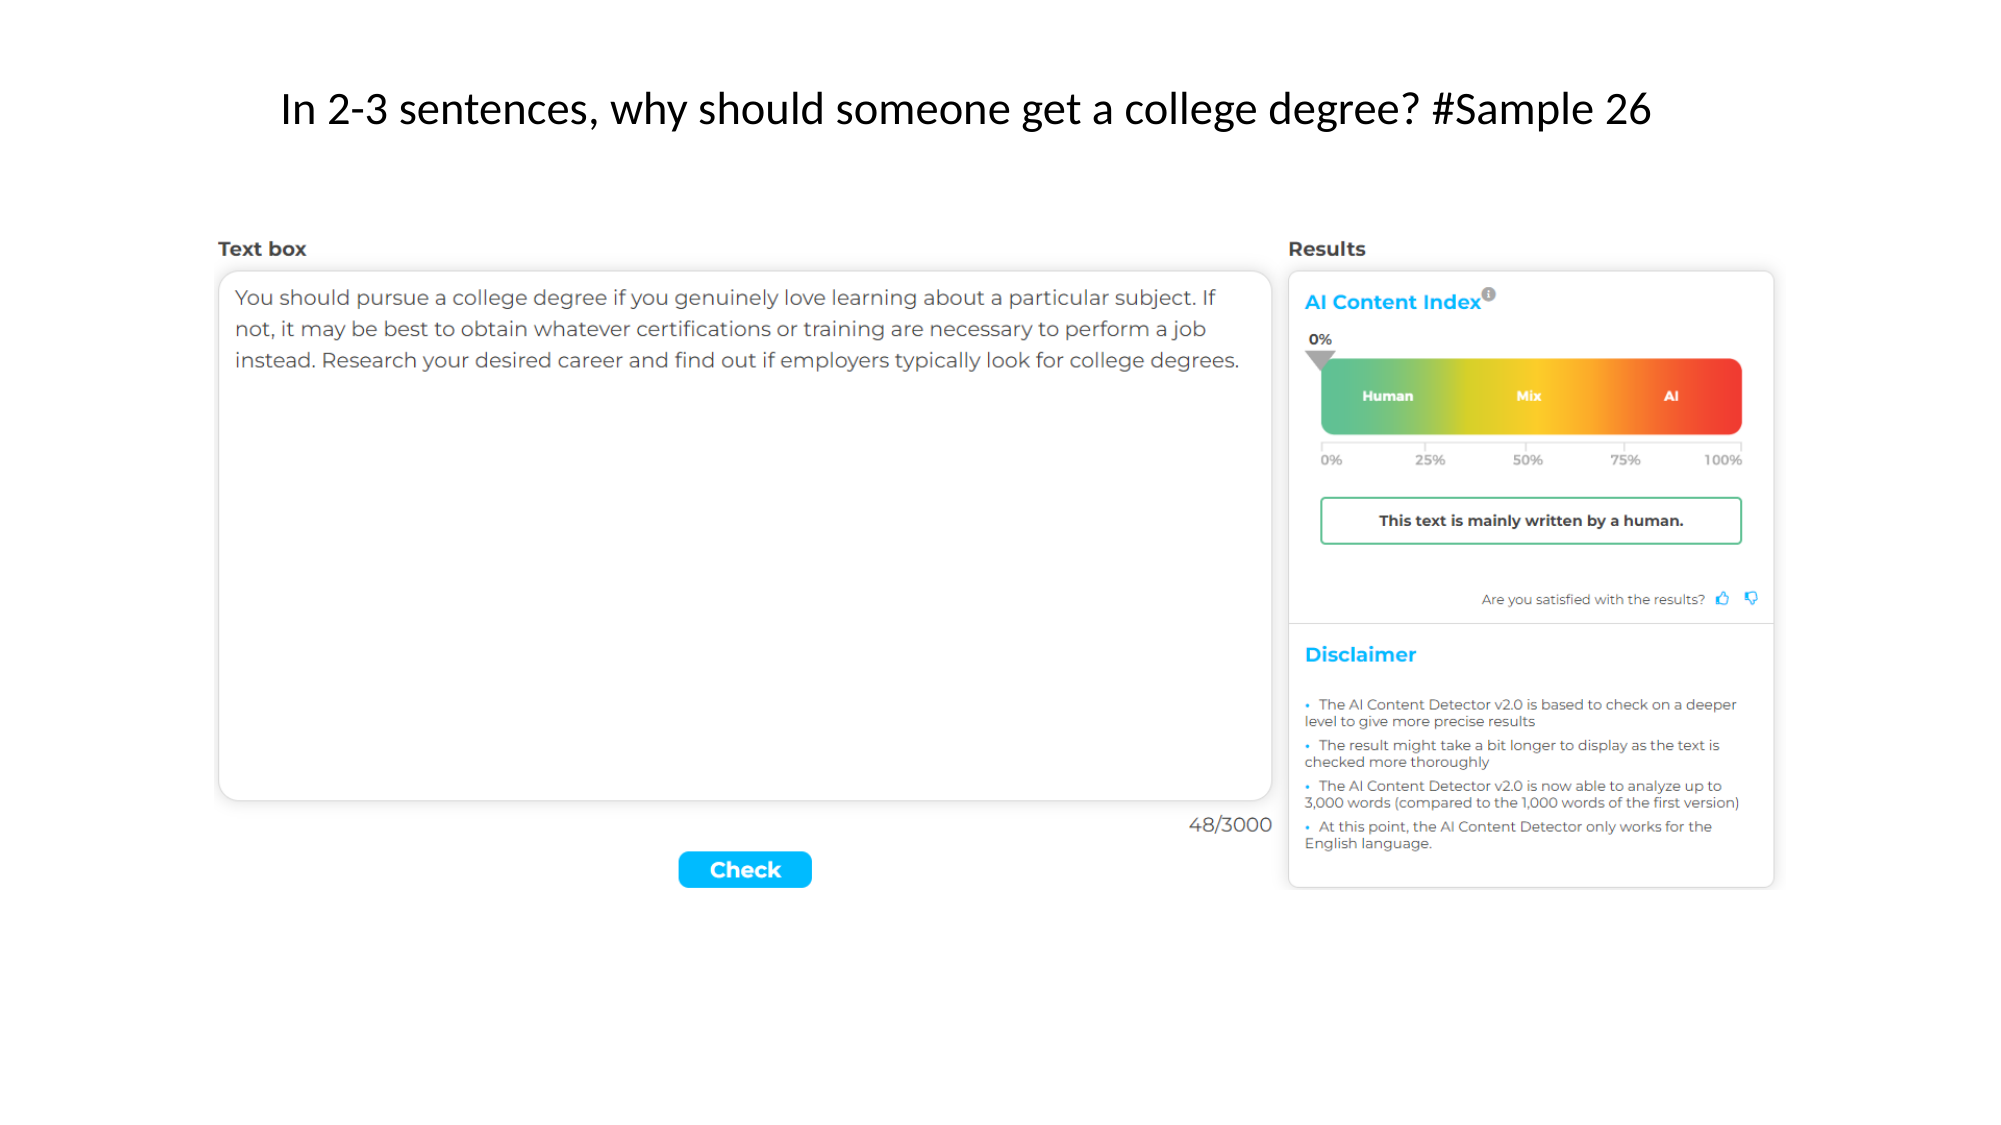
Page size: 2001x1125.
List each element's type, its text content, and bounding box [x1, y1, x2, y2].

picture [213, 235, 1786, 890]
subtitle In 2-3 sentences, why should someone get a college degree? #Sample 26 [216, 76, 1717, 186]
